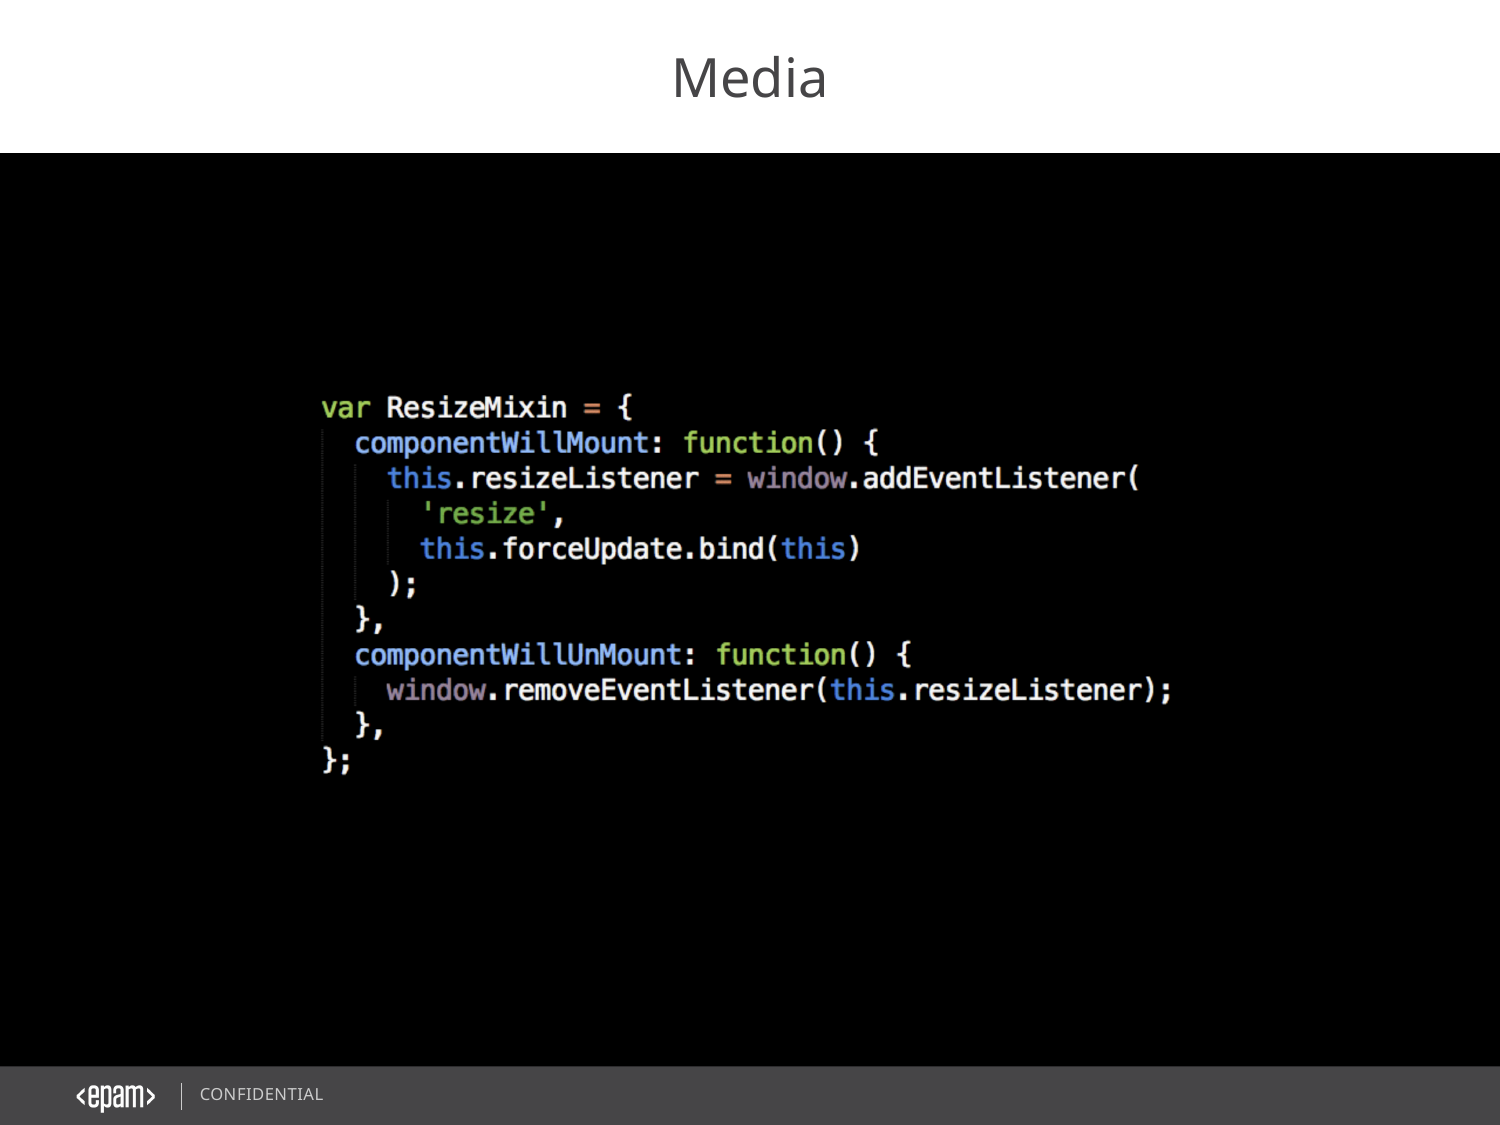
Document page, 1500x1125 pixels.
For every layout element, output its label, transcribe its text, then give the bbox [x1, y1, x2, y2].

picture [277, 364, 1223, 822]
picture [76, 1085, 155, 1113]
text_box Media [0, 0, 1500, 153]
